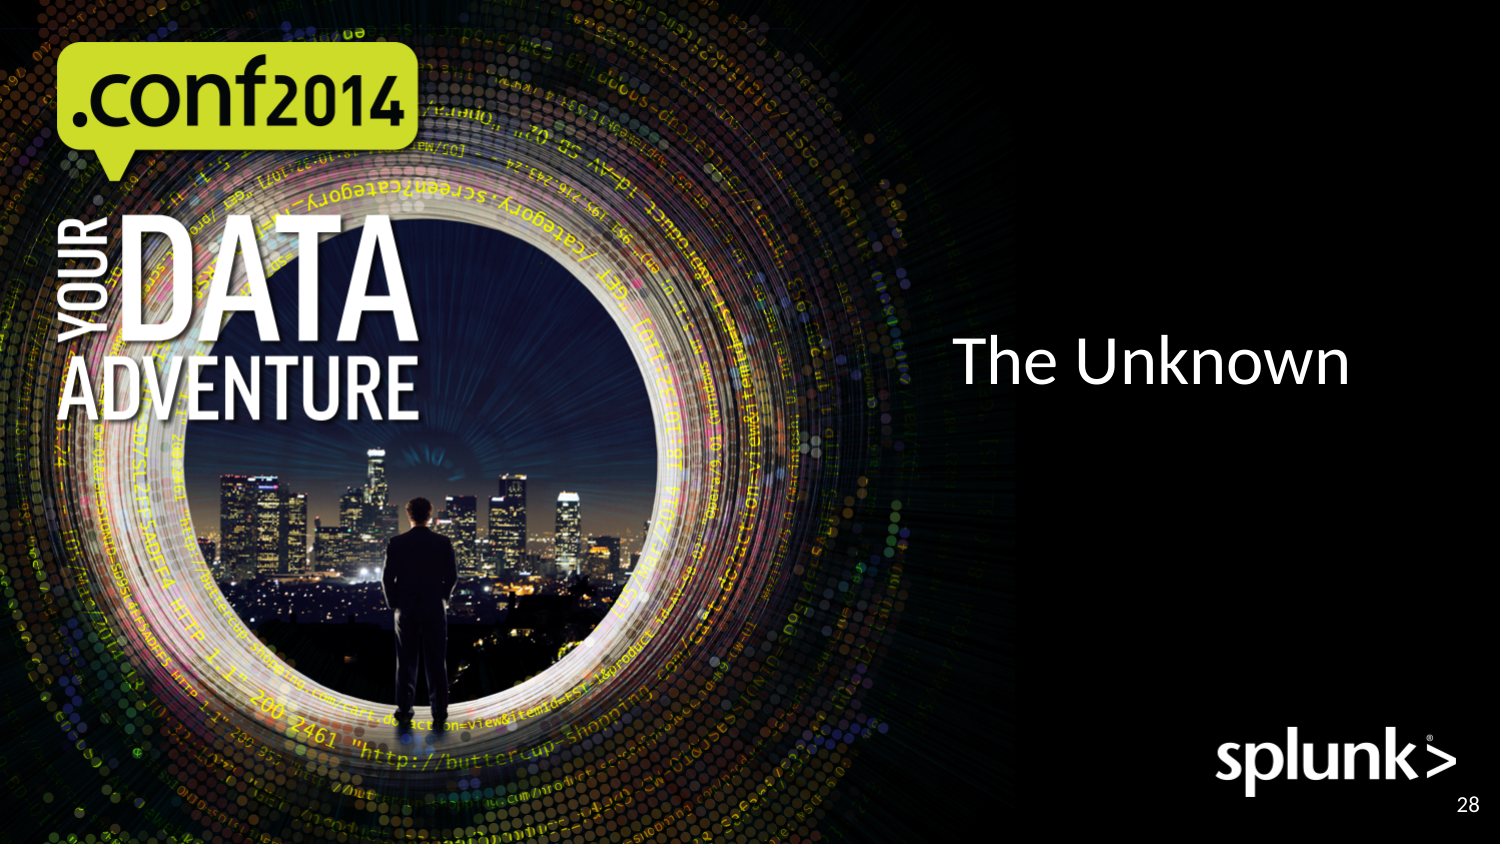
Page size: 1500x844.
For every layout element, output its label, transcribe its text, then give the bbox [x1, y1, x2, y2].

slide_number 28 [1436, 782, 1500, 825]
picture [0, 0, 1500, 844]
title The Unknown [838, 297, 1466, 431]
